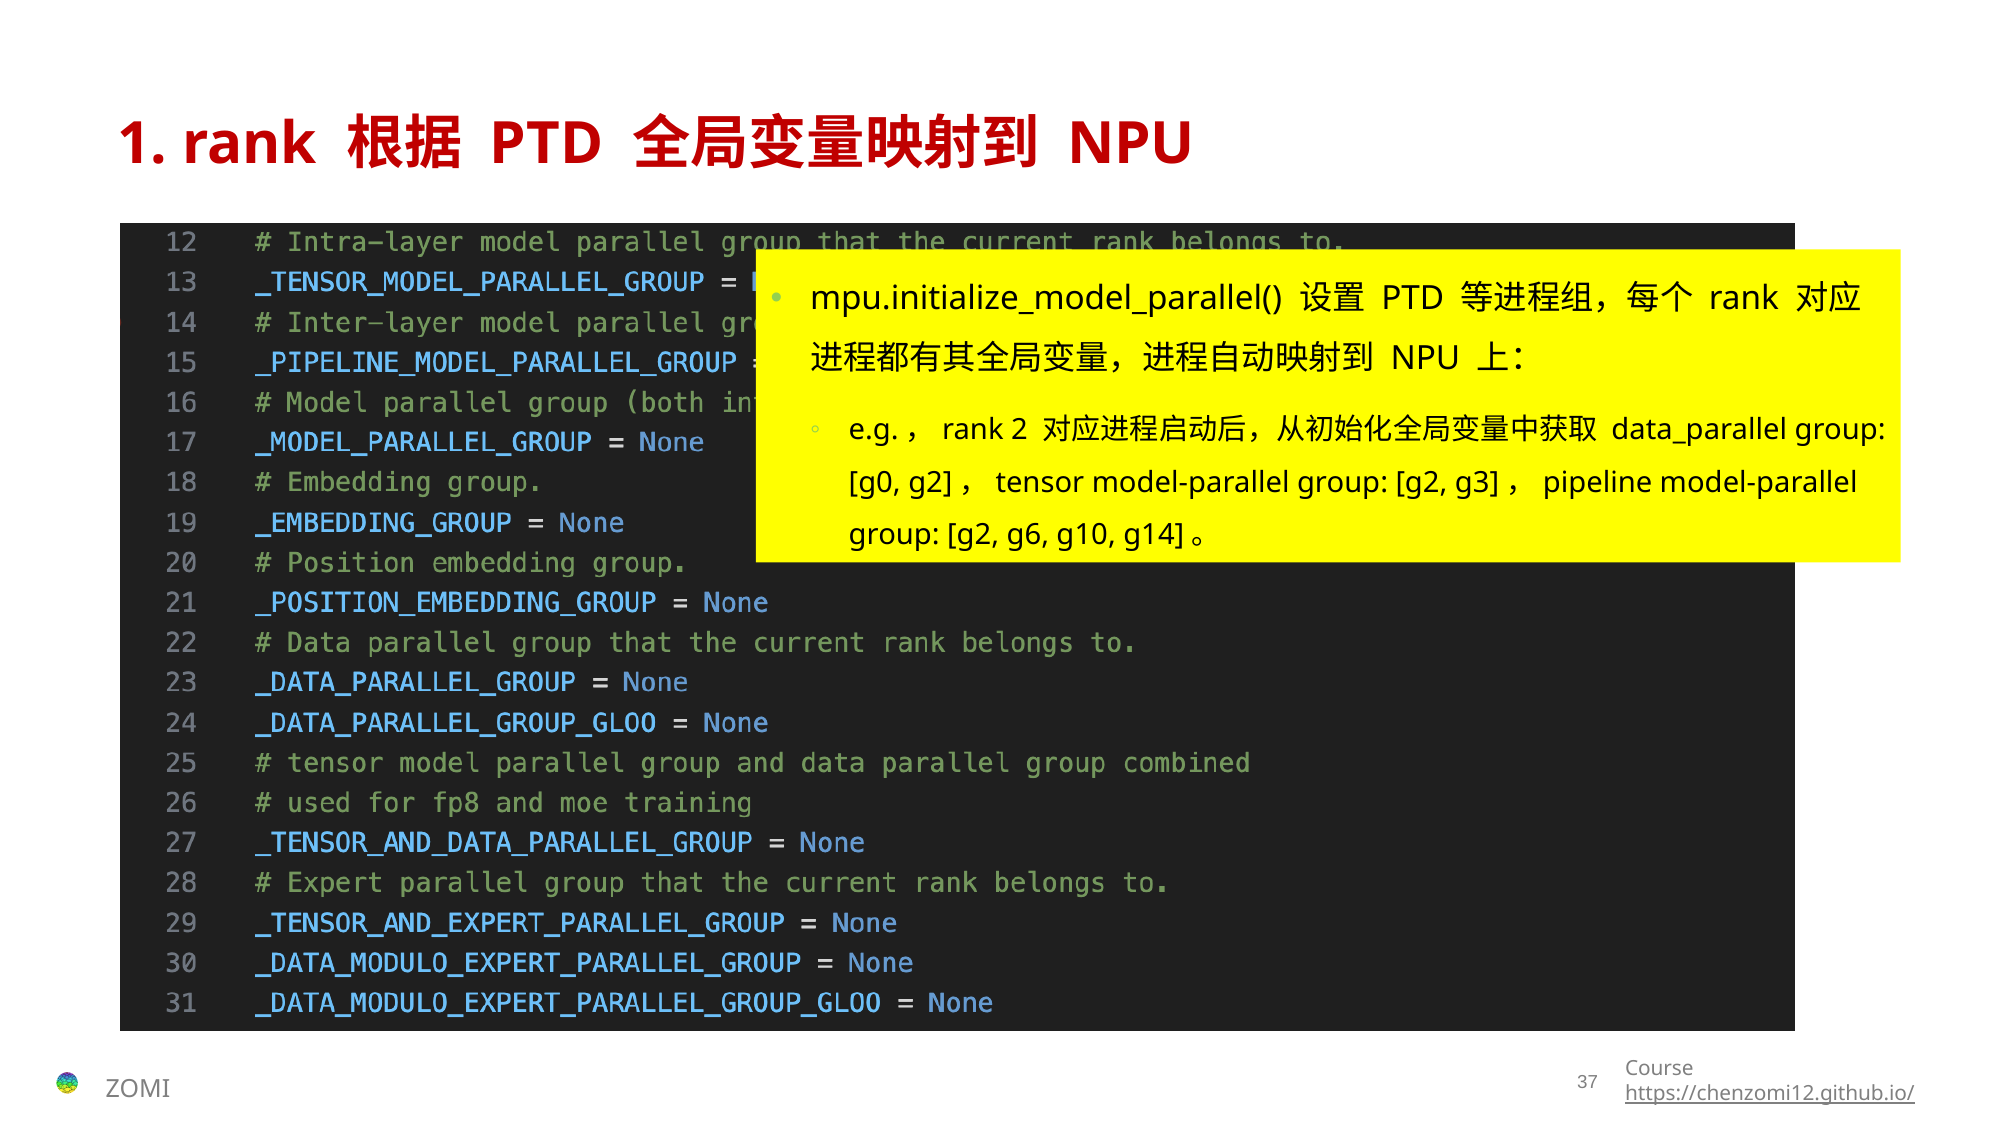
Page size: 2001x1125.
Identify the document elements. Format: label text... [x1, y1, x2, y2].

list mpu.initialize_model_parallel() 设置 PTD 等进程组，每个 rank 对应进程都有其全局变量，进程自动映射到 NPU 上： e.g.，rank 2 对应进程启动后，从初始化全局变量中获取 data_parallel group: [g0, g2]，tensor model-parallel group: [g2, g3]，pipeline model-parallel group: [g2, g6, g10, g14]。 [1803, 249, 1901, 563]
title 1. rank 根据 PTD 全局变量映射到 NPU [102, 91, 1901, 189]
picture [57, 1073, 77, 1093]
picture [120, 222, 1796, 1031]
